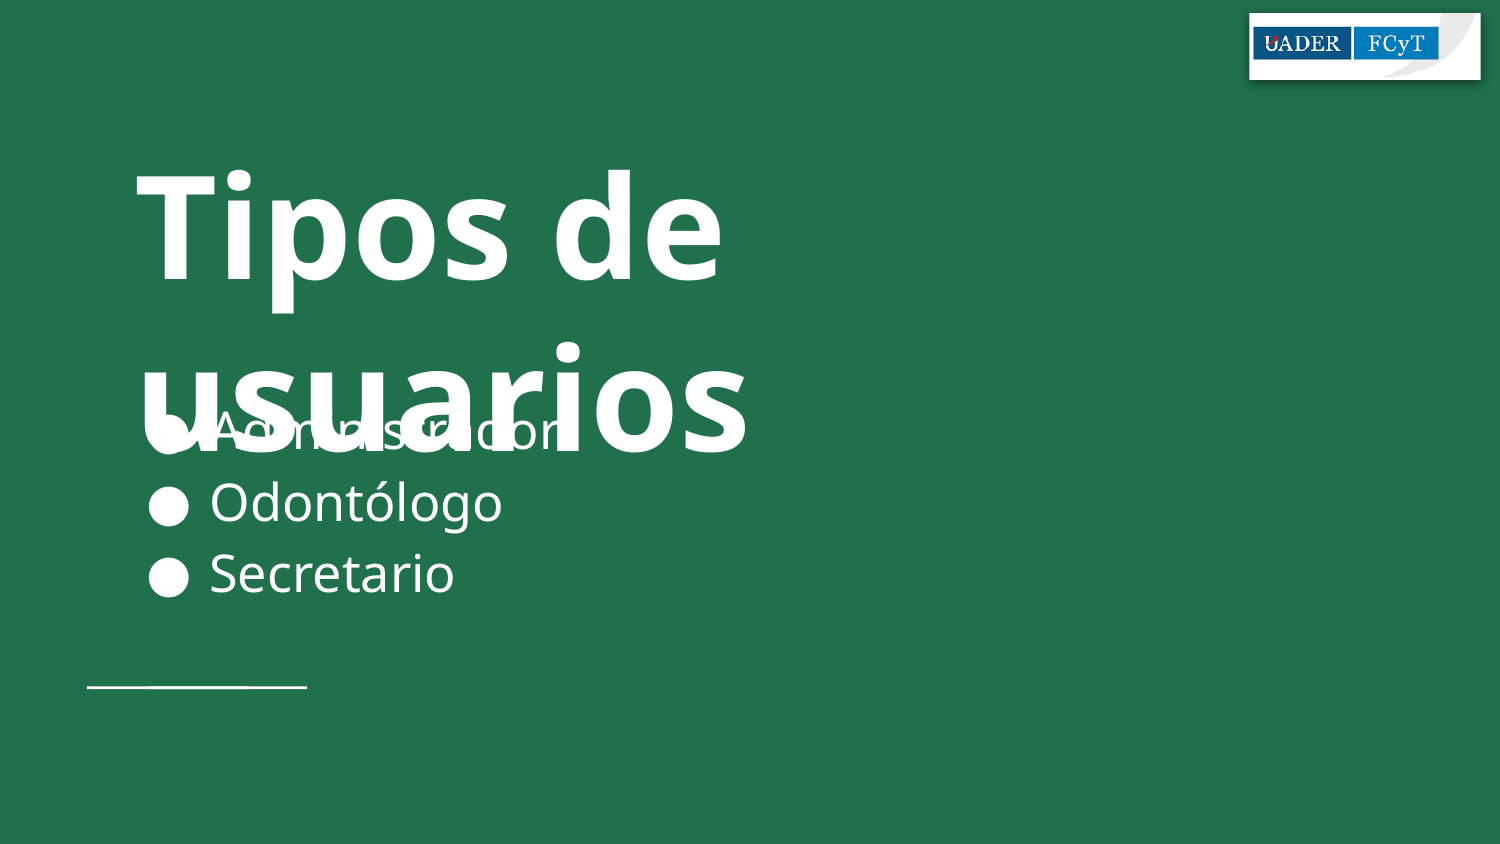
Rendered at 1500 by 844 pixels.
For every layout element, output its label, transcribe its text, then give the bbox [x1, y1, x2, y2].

picture [1249, 12, 1481, 81]
title Tipos de usuarios [119, 120, 1381, 325]
list Administrador Odontólogo Secretario [119, 372, 1381, 633]
